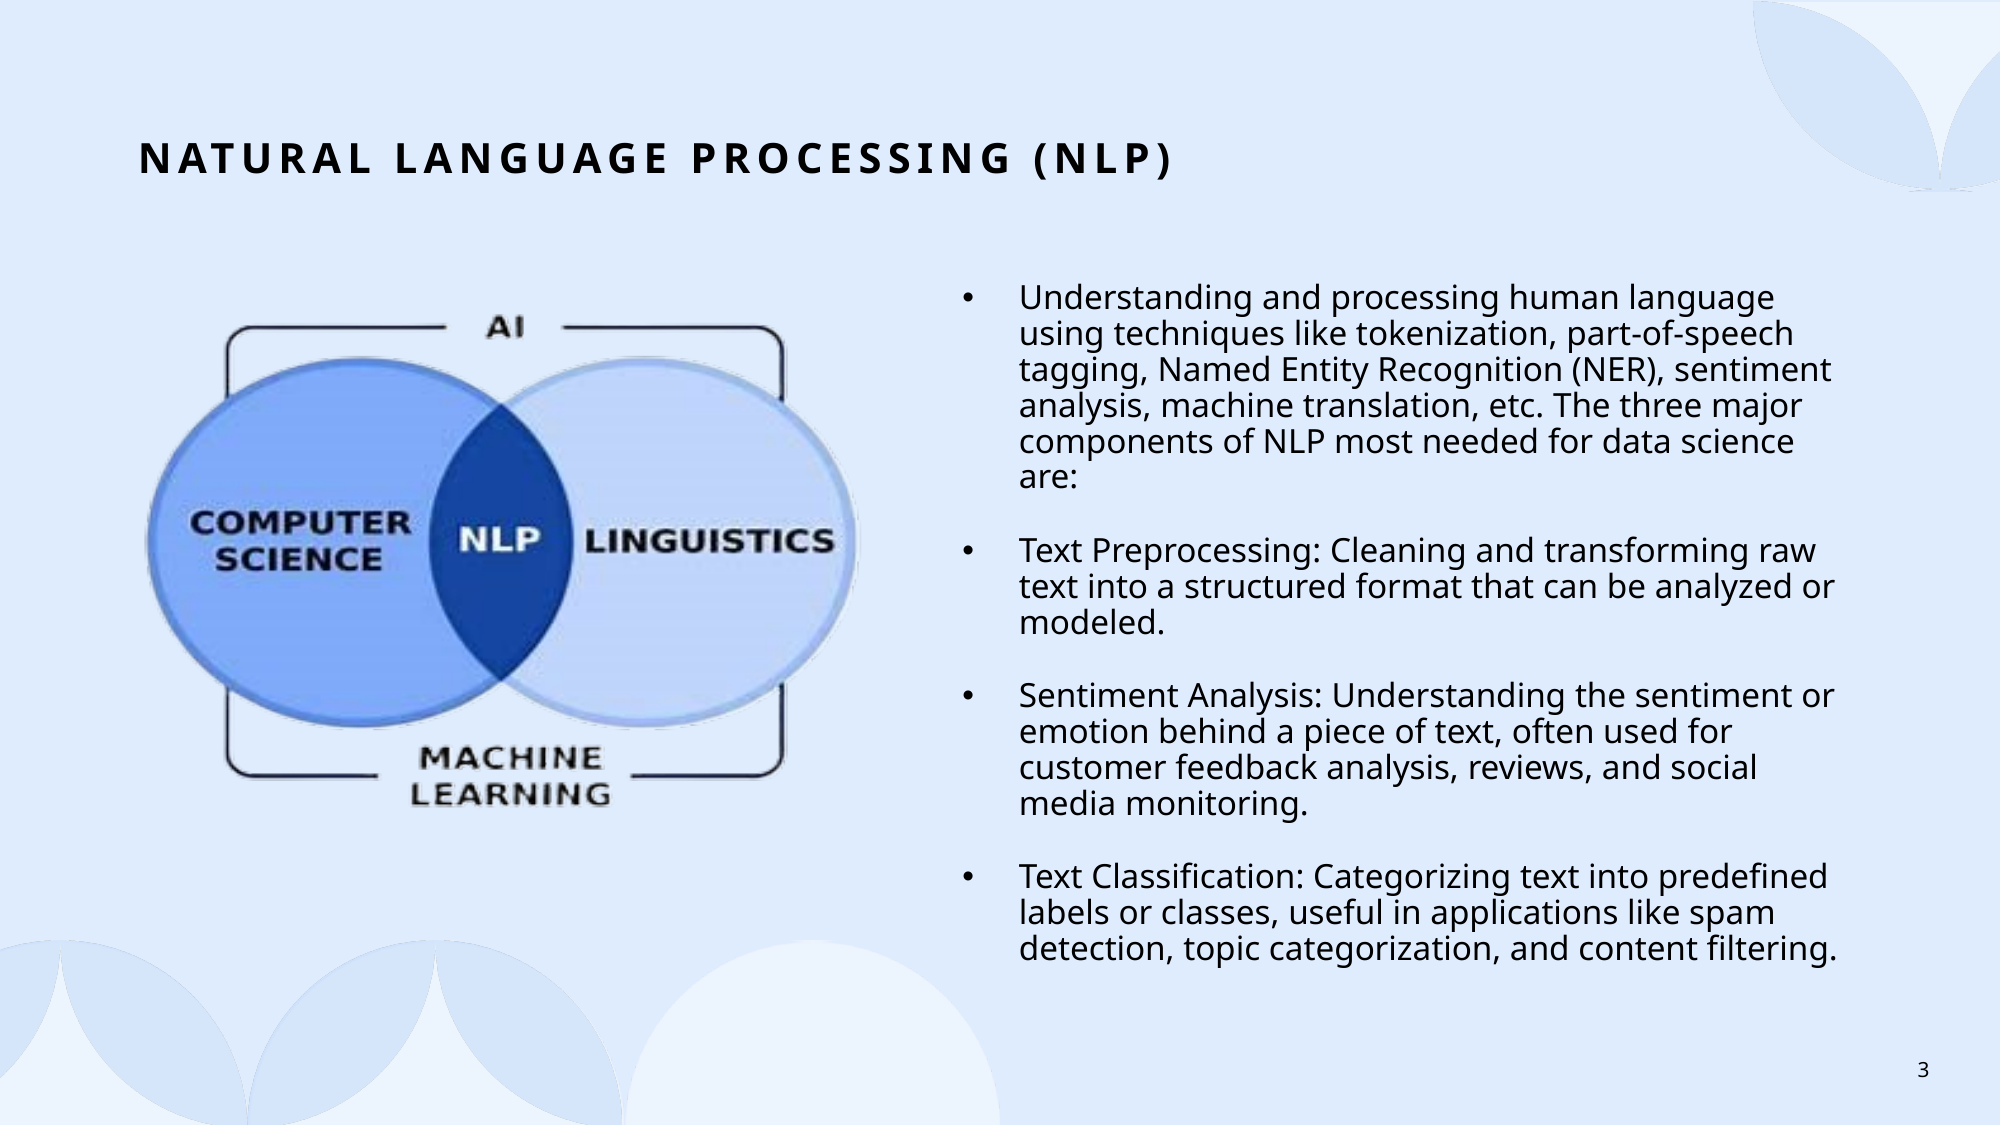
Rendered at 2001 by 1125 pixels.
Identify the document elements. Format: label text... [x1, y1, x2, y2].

picture [0, 940, 1000, 1125]
slide_number 3 [1791, 1047, 1930, 1095]
text_box Understanding and processing human language using techniques like tokenization, part-of-speech tagging, Named Entity Recognition (NER), sentiment analysis, machine translation, etc. The three major components of NLP most needed for data science are: Text Preprocessing: Cleaning and transforming raw text into a structured format that can be analyzed or modeled. Sentiment Analysis: Understanding the sentiment or emotion behind a piece of text, often used for customer feedback analysis, reviews, and social media monitoring. Text Classification: Categorizing text into predefined labels or classes, useful in applications like spam detection, topic categorization, and content filtering. [962, 280, 1862, 948]
picture [114, 271, 902, 865]
title Natural Language Processing (NLP) [138, 138, 1857, 230]
picture [1753, 1, 2000, 192]
